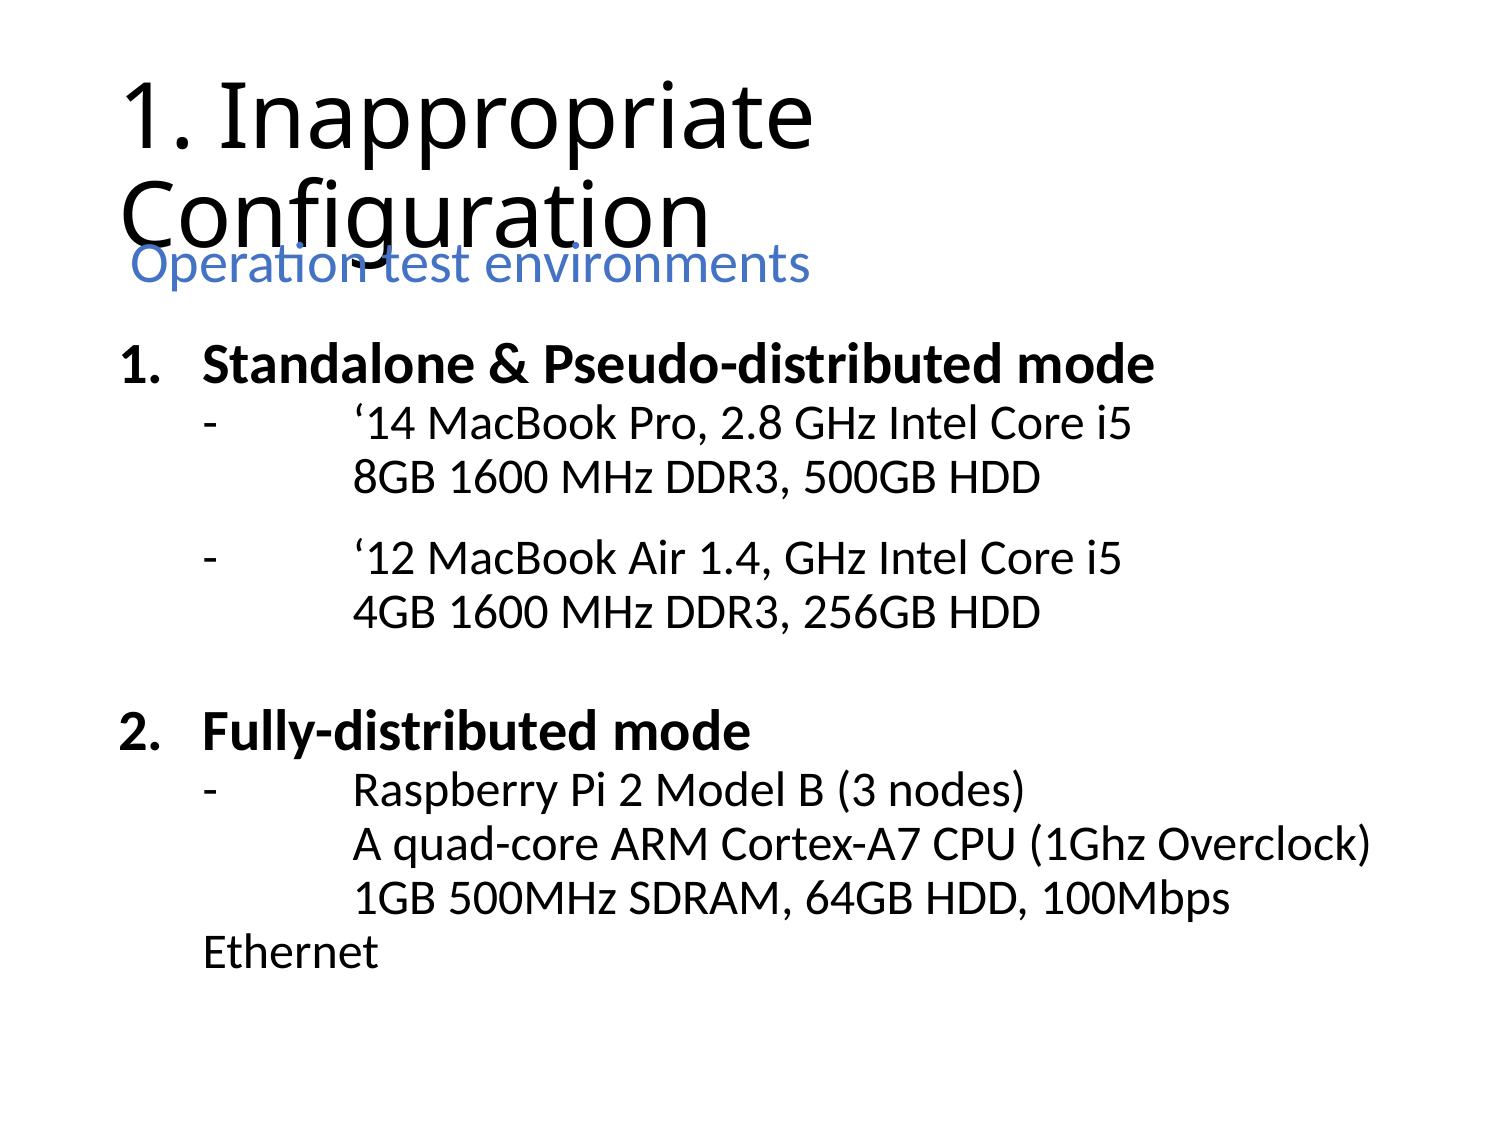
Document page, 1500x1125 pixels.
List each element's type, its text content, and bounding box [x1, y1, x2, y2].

text_box Operation test environments [115, 216, 827, 302]
title 1. Inappropriate Configuration [103, 59, 1397, 278]
list Standalone & Pseudo-distributed mode - ‘14 MacBook Pro, 2.8 GHz Intel Core i5 8GB 1600 MHz DDR3, 500GB HDD - ‘12 MacBook Air 1.4, GHz Intel Core i5 4GB 1600 MHz DDR3, 256GB HDD Fully-distributed mode - Raspberry Pi 2 Model B (3 nodes) A quad-core ARM Cortex-A7 CPU (1Ghz Overclock) 1GB 500MHz SDRAM, 64GB HDD, 100Mbps Ethernet [103, 299, 1397, 1014]
